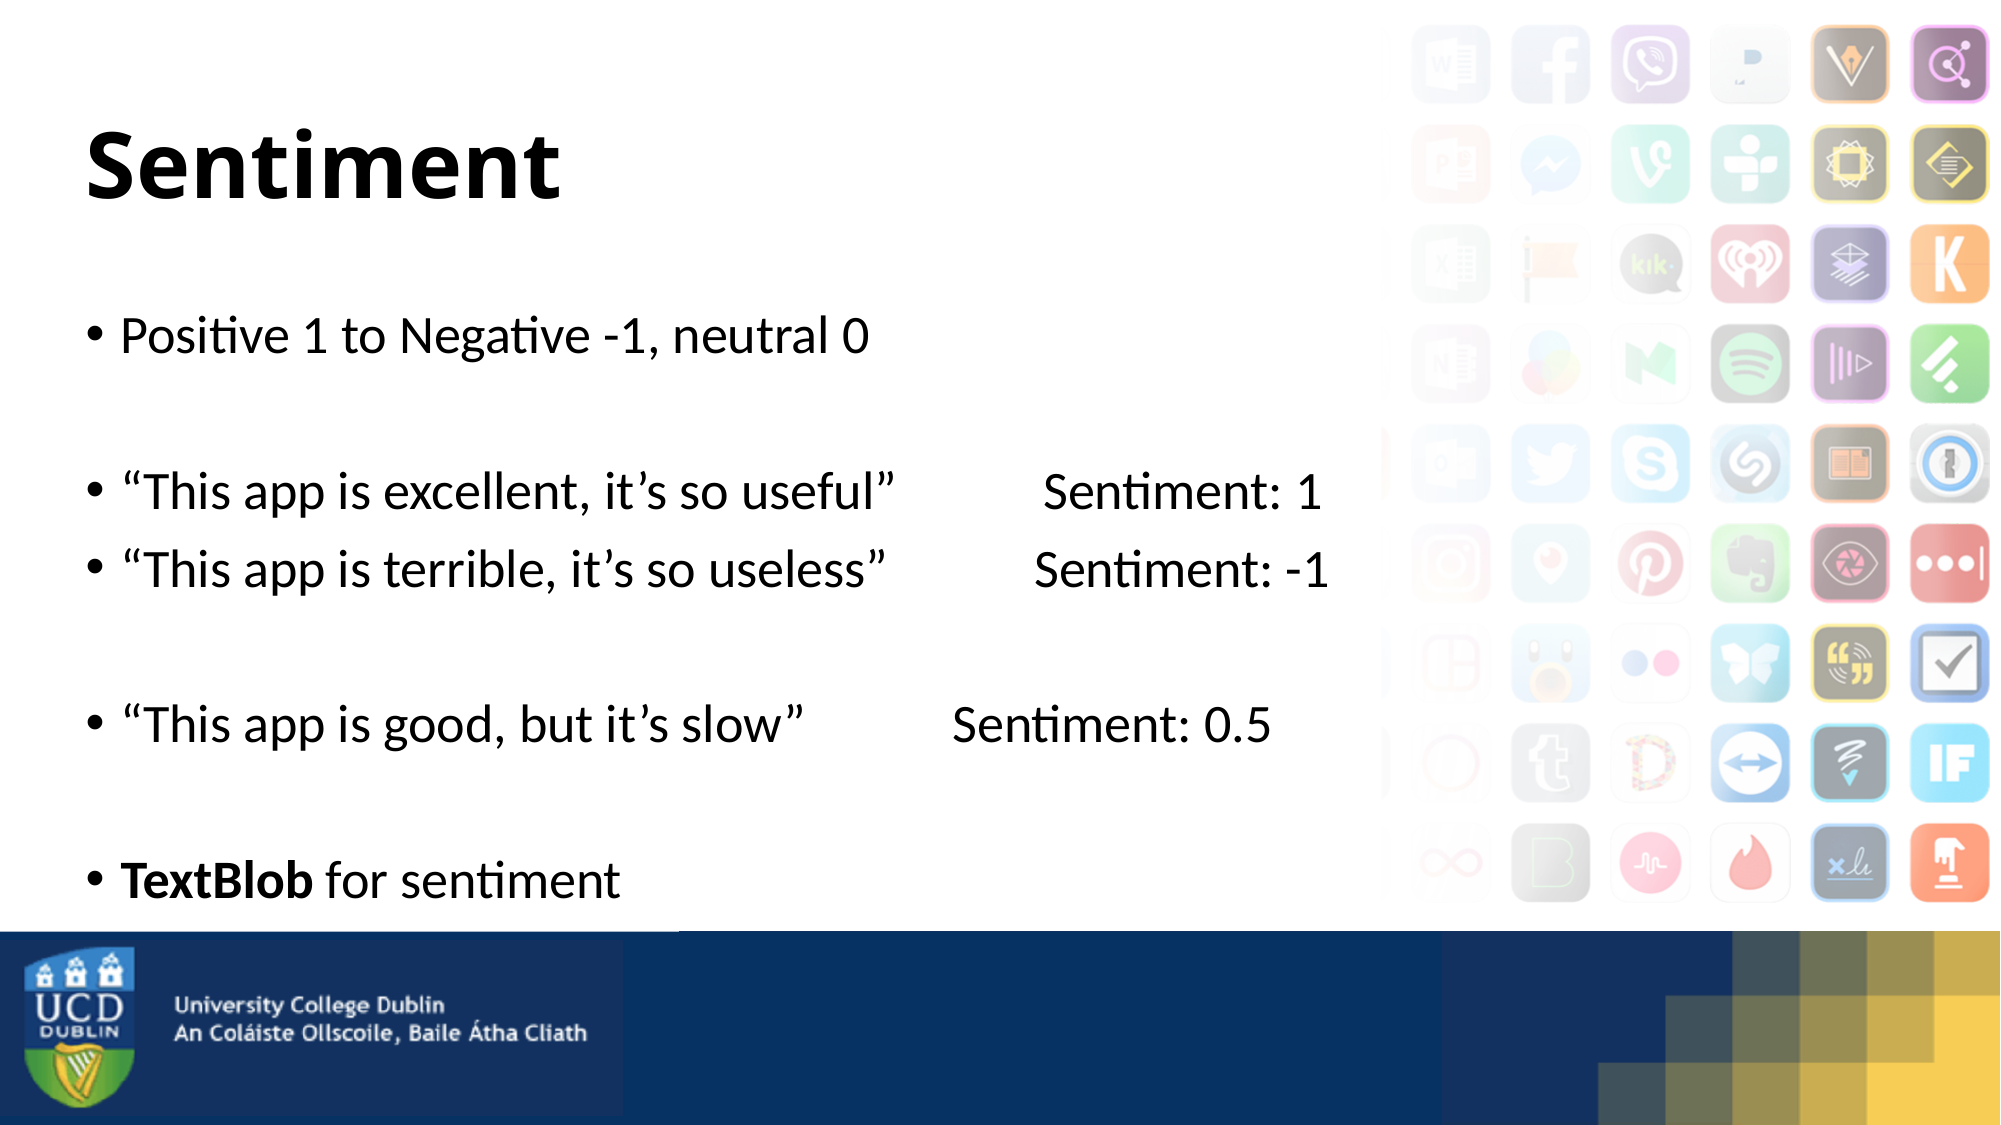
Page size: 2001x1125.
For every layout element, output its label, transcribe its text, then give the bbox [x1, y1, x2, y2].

picture [0, 940, 623, 1116]
picture [886, 0, 2000, 1125]
list Positive 1 to Negative -1, neutral 0 “This app is excellent, it’s so useful” Sentiment: 1 “This app is terrible, it’s so useless” Sentiment: -1 “This app is good, but it’s slow” Sentiment: 0.5 TextBlob for sentiment [70, 299, 886, 919]
title Sentiment [70, 59, 886, 278]
